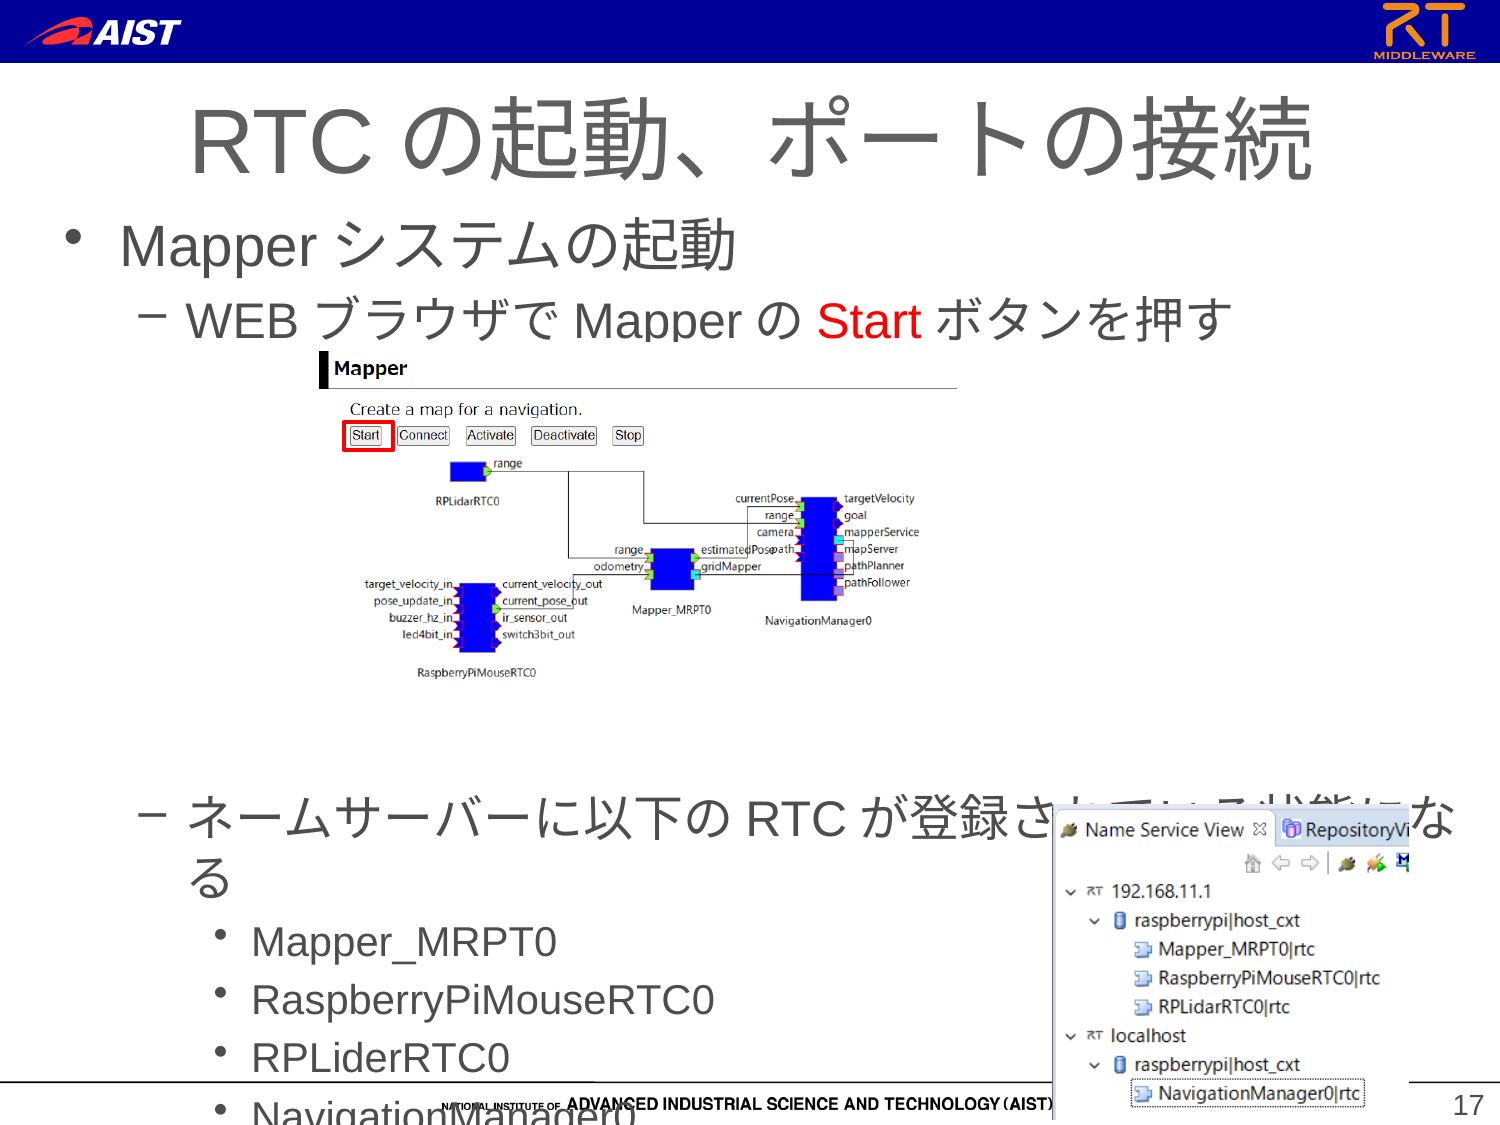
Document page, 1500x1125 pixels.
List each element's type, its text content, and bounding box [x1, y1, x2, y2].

picture [442, 804, 1410, 1121]
list Mapperシステムの起動 WEBブラウザでMapperのStartボタンを押す ネームサーバーに以下のRTCが登録されている状態になる Mapper_MRPT0 RaspberryPiMouseRTC0 RPLiderRTC0 NavigationManager0 [48, 208, 1474, 1079]
picture [306, 342, 957, 695]
picture [0, 0, 1500, 63]
slide_number 17 [1412, 1078, 1500, 1125]
text_box RTCの起動、ポートの接続 [29, 66, 1474, 208]
